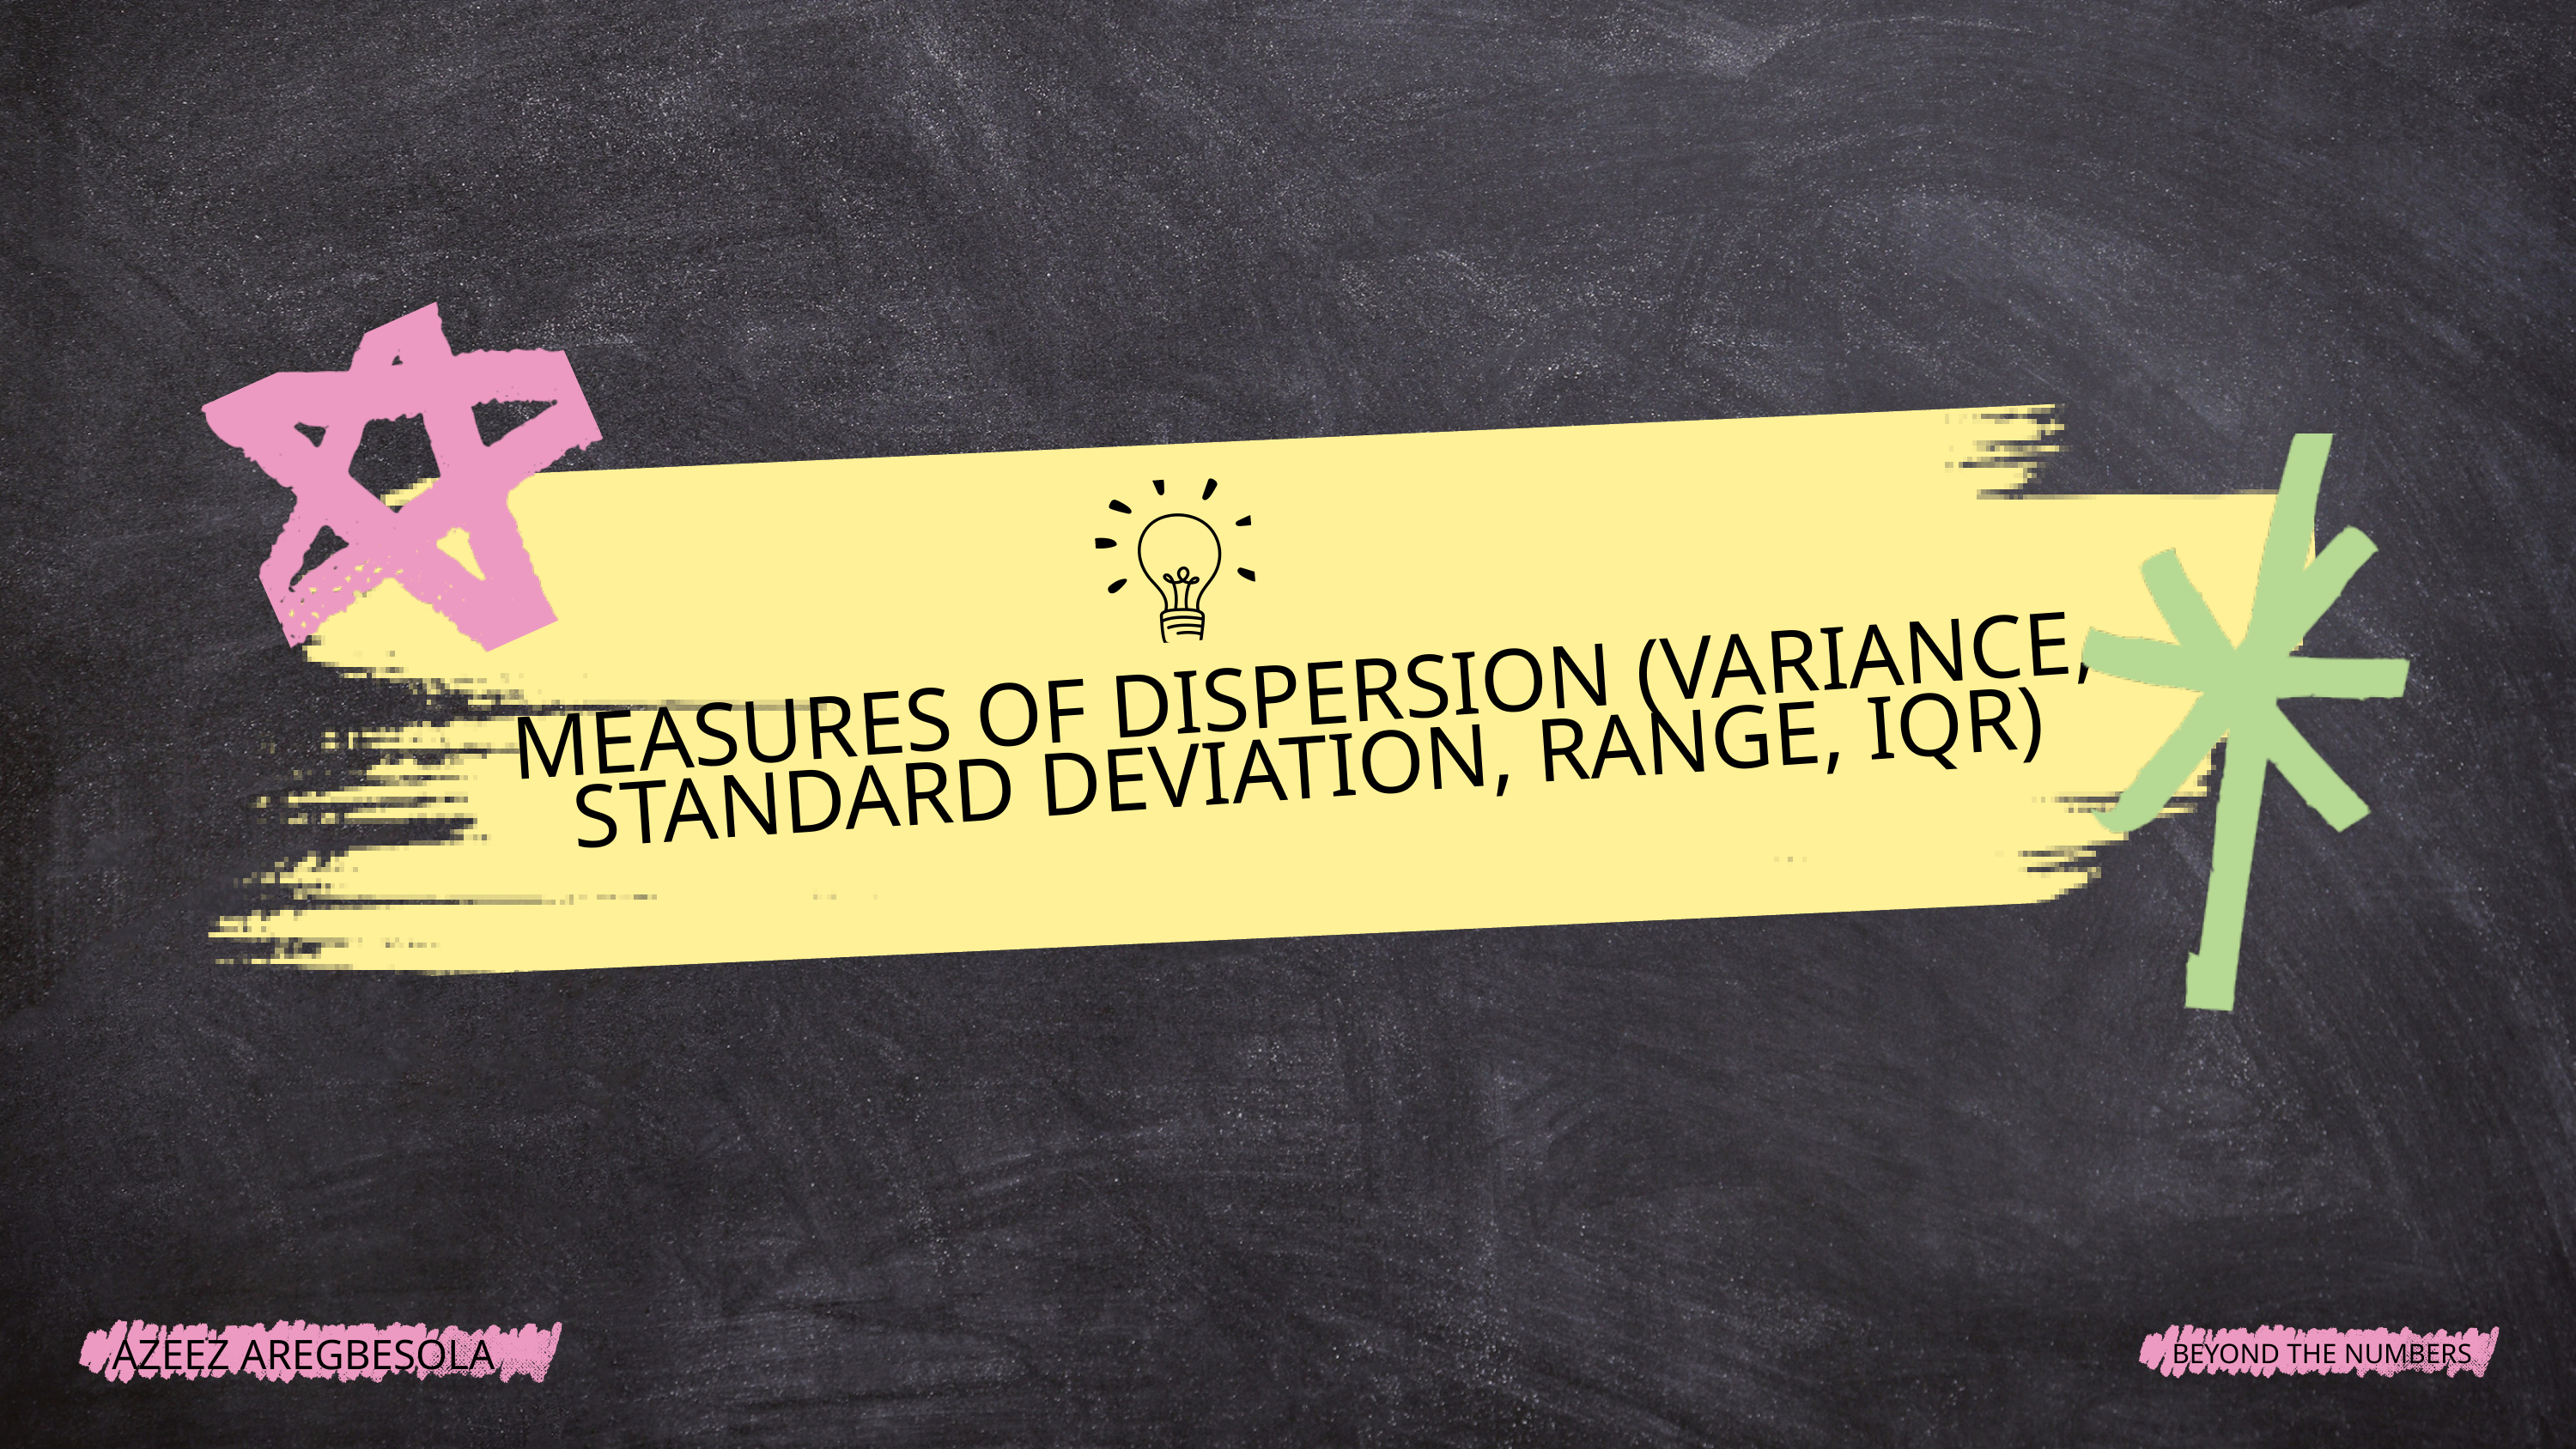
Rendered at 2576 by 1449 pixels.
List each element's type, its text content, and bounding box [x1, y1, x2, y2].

text_box BEYOND THE NUMBERS [1835, 1339, 2473, 1369]
text_box [2081, 433, 2510, 1016]
text_box MEASURES OF DISPERSION (VARIANCE, STANDARD DEVIATION, RANGE, IQR) [459, 616, 2081, 873]
text_box [240, 1319, 562, 1332]
text_box [2409, 1324, 2500, 1379]
text_box [2138, 1369, 2409, 1379]
text_box [78, 1319, 240, 1384]
text_box [0, 0, 2576, 1449]
text_box [185, 262, 664, 724]
text_box AZEEZ AREGBESOLA [112, 1332, 738, 1378]
text_box [240, 1378, 562, 1384]
text_box [187, 392, 2311, 986]
text_box [1091, 473, 1260, 648]
text_box [2138, 1324, 2409, 1339]
